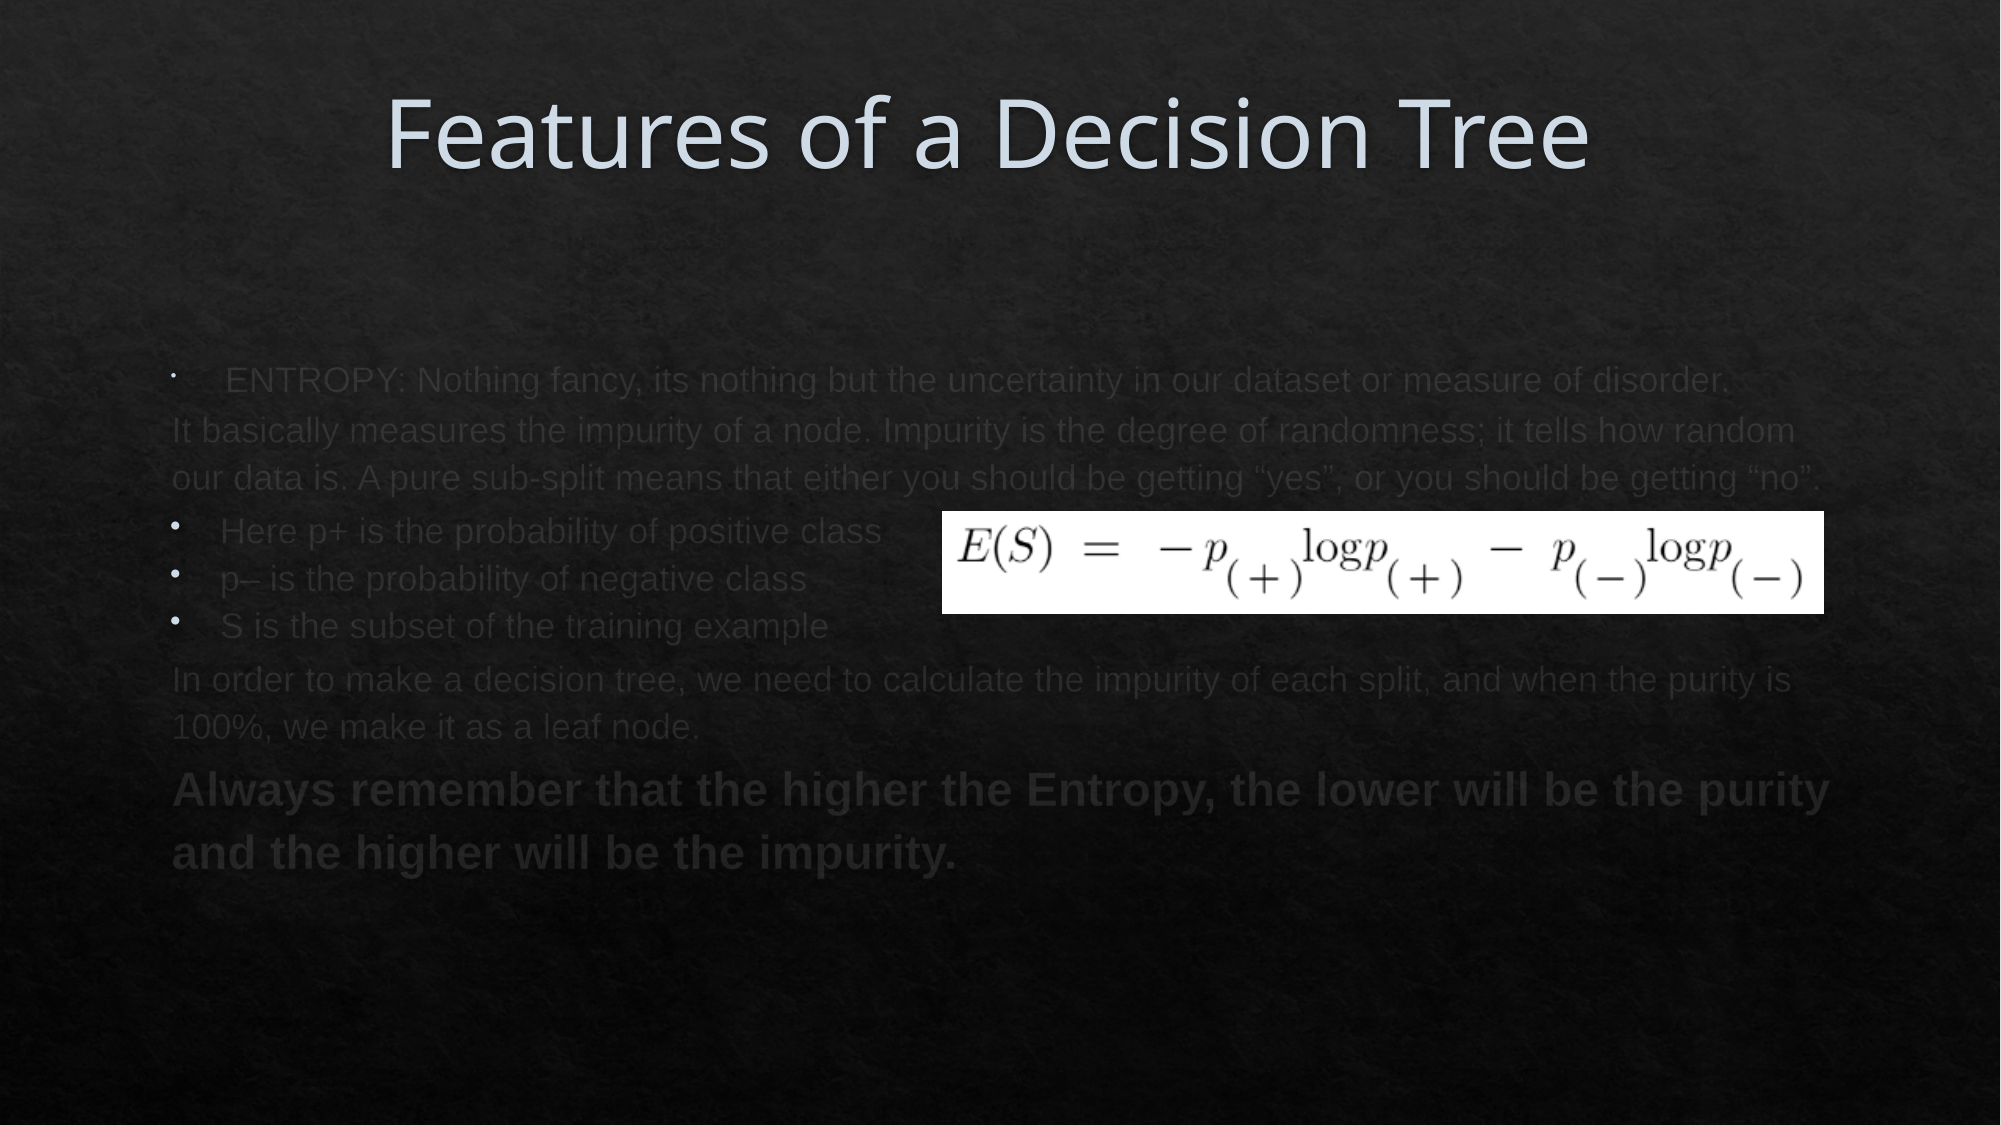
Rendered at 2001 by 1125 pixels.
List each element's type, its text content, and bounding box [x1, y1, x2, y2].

picture [941, 511, 1824, 614]
list ENTROPY: Nothing fancy, its nothing but the uncertainty in our dataset or measure of disorder. It basically measures the impurity of a node. Impurity is the degree of randomness; it tells how random our data is. A pure sub-split means that either you should be getting “yes”, or you should be getting “no”. Here p+ is the probability of positive class p– is the probability of negative class S is the subset of the training example In order to make a decision tree, we need to calculate the impurity of each split, and when the purity is 100%, we make it as a leaf node. Always remember that the higher the Entropy, the lower will be the purity and the higher will be the impurity. [150, 344, 1850, 992]
title Features of a Decision Tree [139, 34, 1838, 241]
